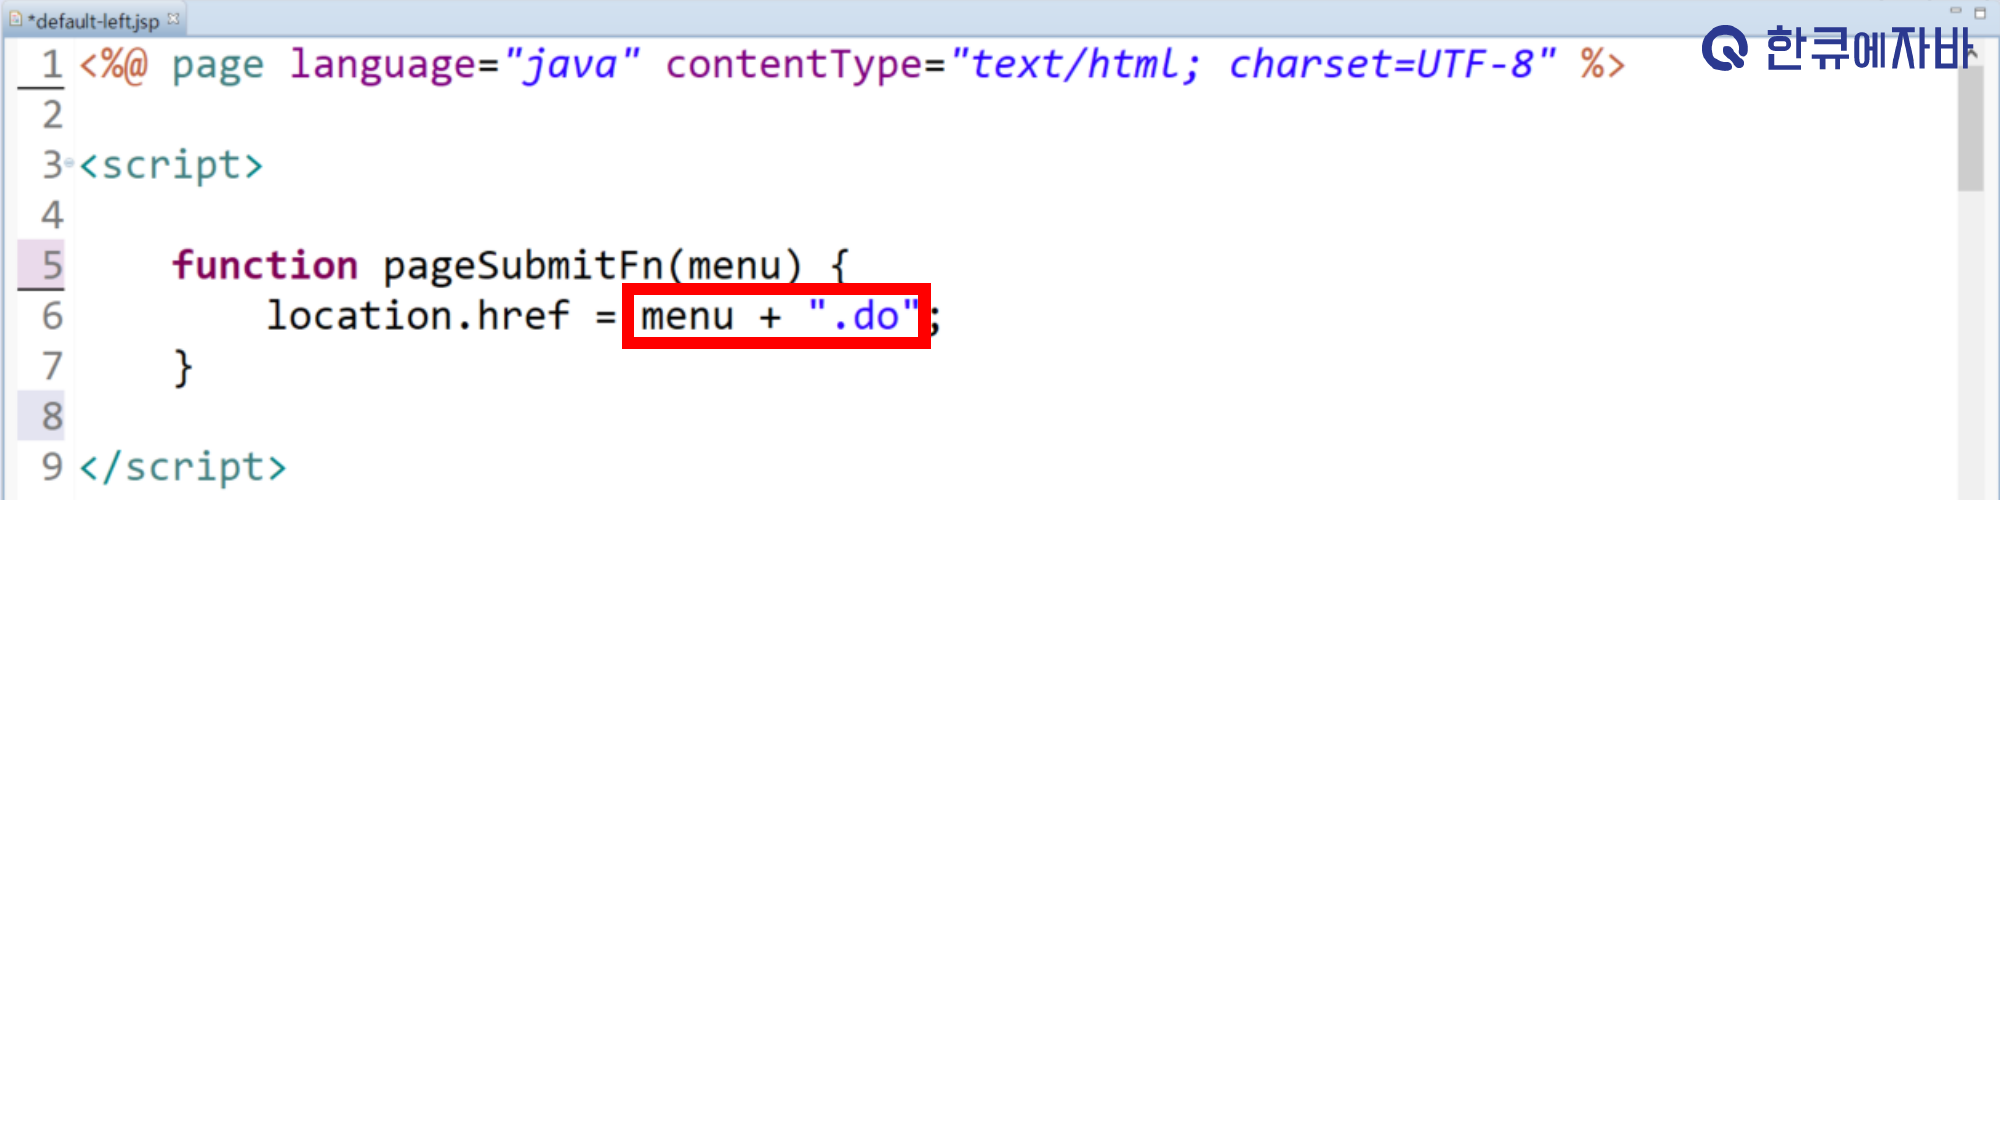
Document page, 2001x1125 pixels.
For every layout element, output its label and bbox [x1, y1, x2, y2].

picture [0, 0, 2000, 500]
